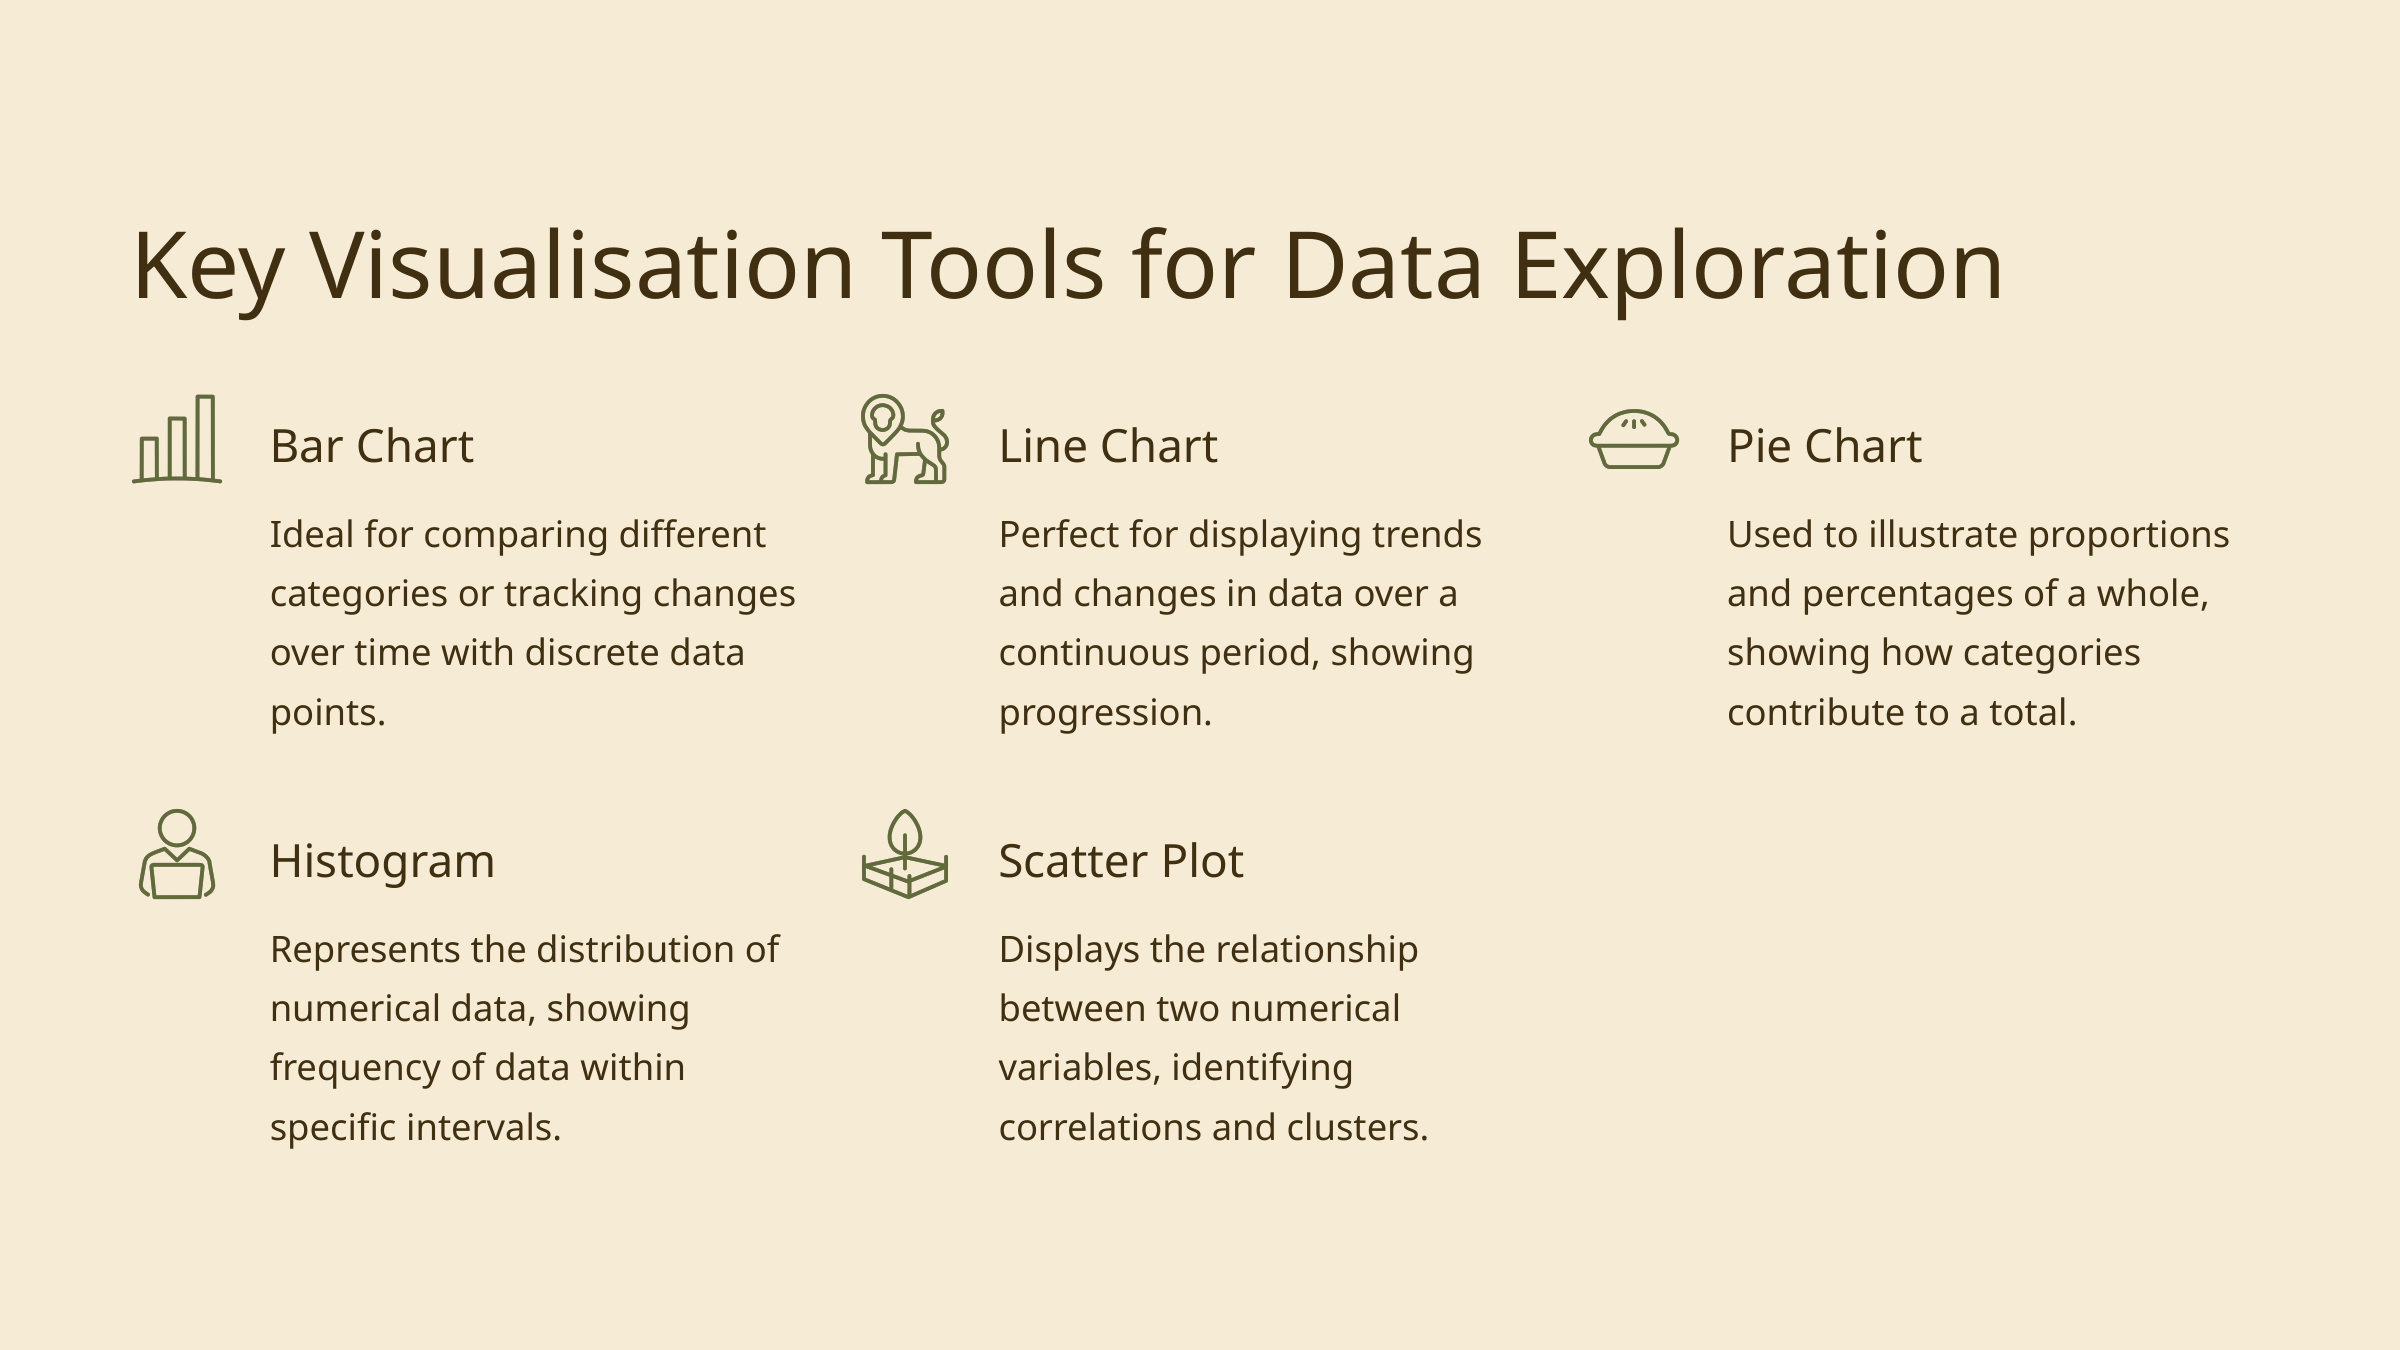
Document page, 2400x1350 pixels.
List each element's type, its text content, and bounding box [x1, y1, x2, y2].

picture [858, 807, 952, 901]
text_box Pie Chart [1727, 414, 2193, 473]
picture [130, 392, 224, 486]
text_box Key Visualisation Tools for Data Exploration [130, 201, 2056, 319]
text_box Displays the relationship between two numerical variables, identifying correlations and clusters. [998, 910, 1542, 1149]
text_box Used to illustrate proportions and percentages of a whole, showing how categories contribute to a total. [1727, 494, 2270, 733]
picture [858, 392, 952, 486]
text_box Scatter Plot [998, 829, 1464, 888]
text_box Bar Chart [269, 414, 735, 473]
picture [1587, 392, 1681, 486]
picture [130, 807, 224, 901]
text_box Line Chart [998, 414, 1464, 473]
text_box Histogram [269, 829, 735, 888]
text_box Ideal for comparing different categories or tracking changes over time with discrete data points. [269, 494, 813, 733]
text_box Perfect for displaying trends and changes in data over a continuous period, showing progression. [998, 494, 1542, 733]
text_box Represents the distribution of numerical data, showing frequency of data within specific intervals. [269, 910, 813, 1149]
